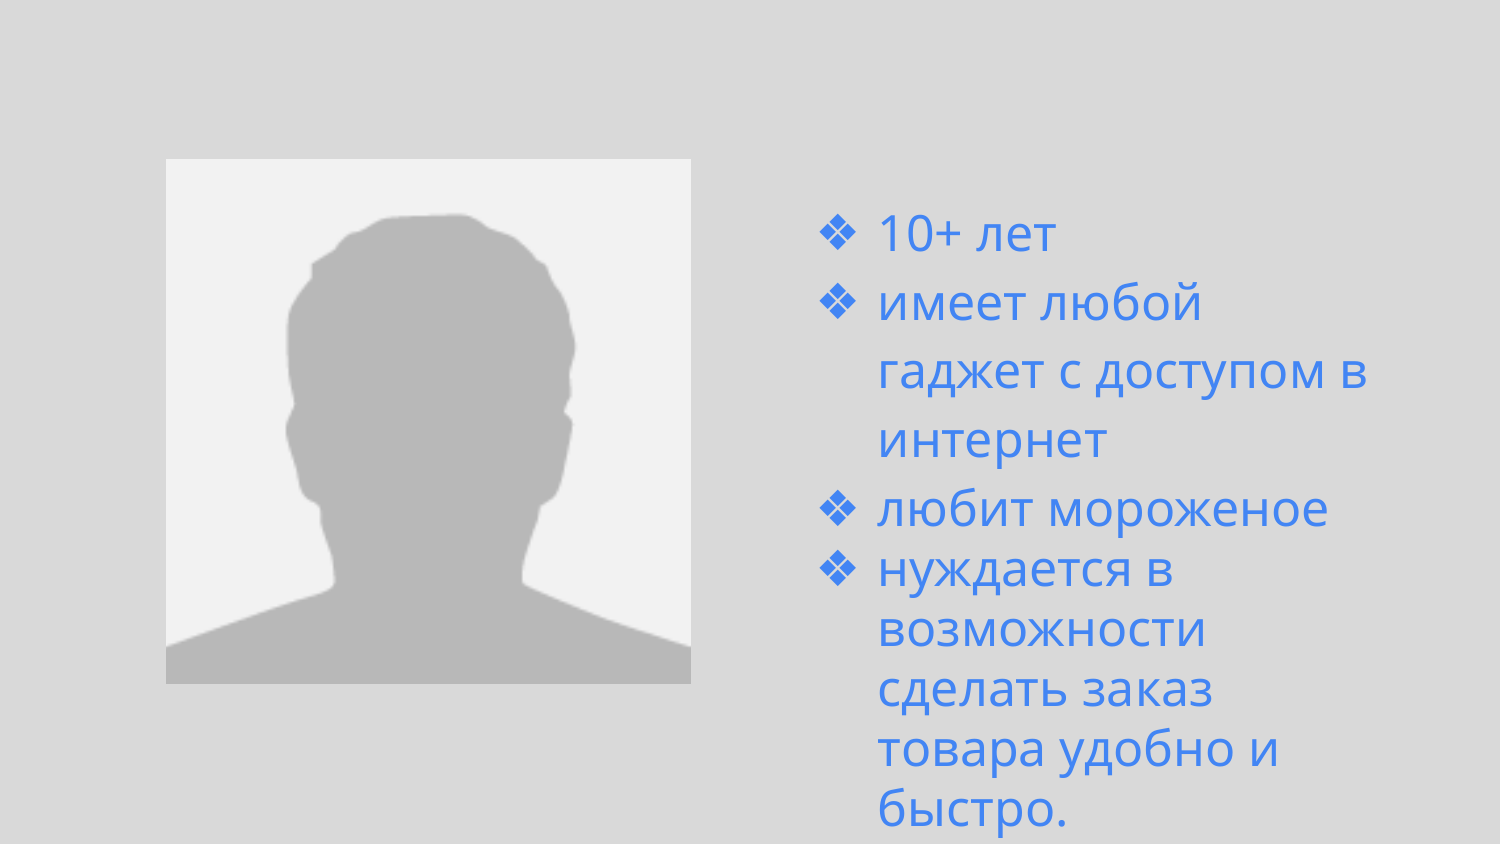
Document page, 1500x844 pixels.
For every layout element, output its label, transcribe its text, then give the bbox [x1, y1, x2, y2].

picture [166, 159, 691, 685]
list 10+ лет имеет любой гаджет с доступом в интернет любит мороженое нуждается в возможности сделать заказ товара удобно и быстро. [787, 176, 1393, 667]
